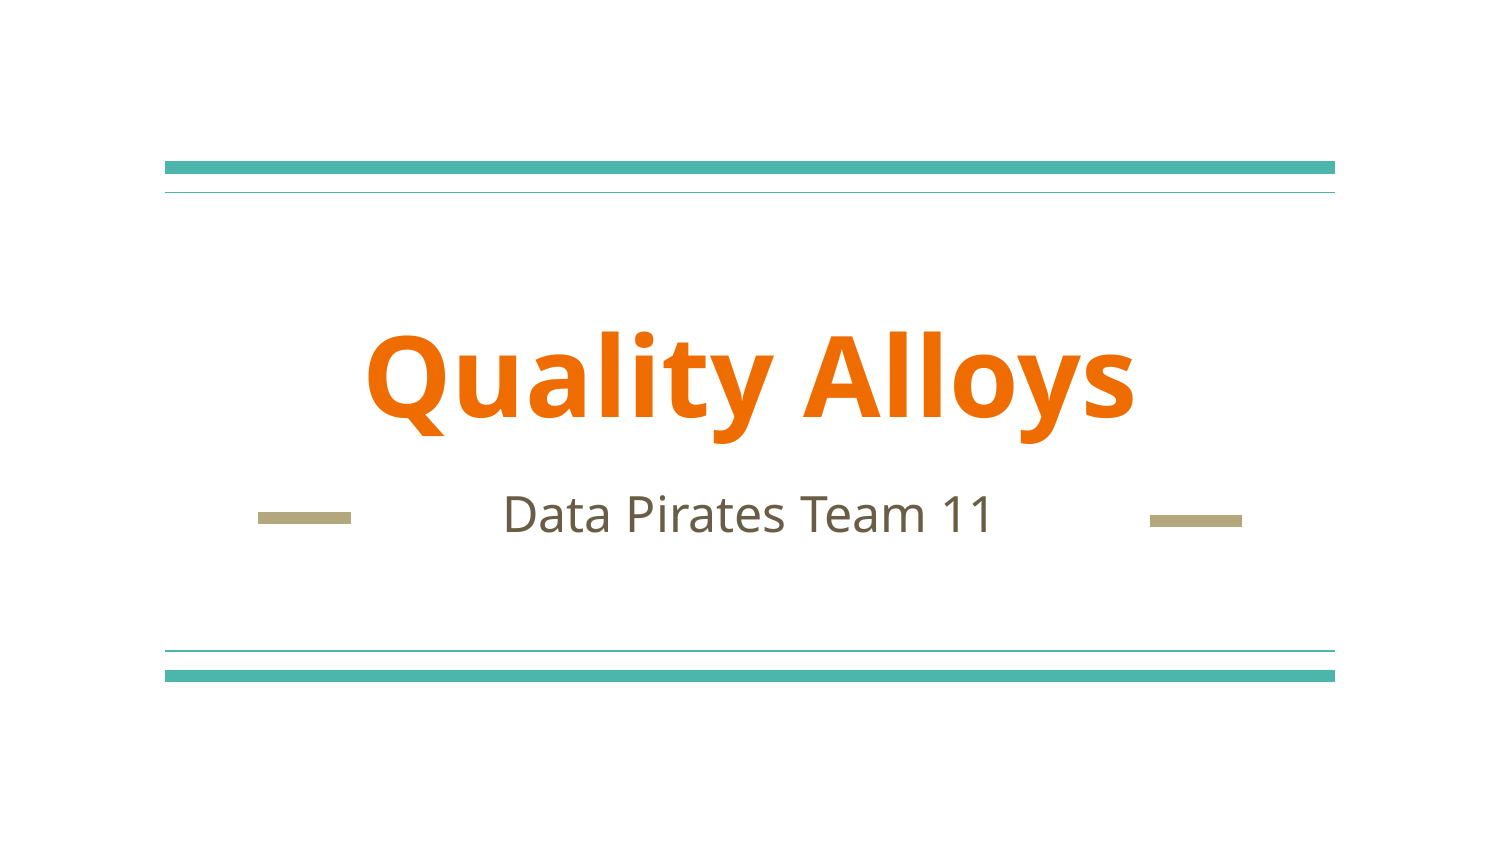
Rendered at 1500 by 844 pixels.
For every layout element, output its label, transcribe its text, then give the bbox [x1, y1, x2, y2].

title Quality Alloys [164, 287, 1336, 456]
subtitle Data Pirates Team 11 [350, 467, 1150, 598]
